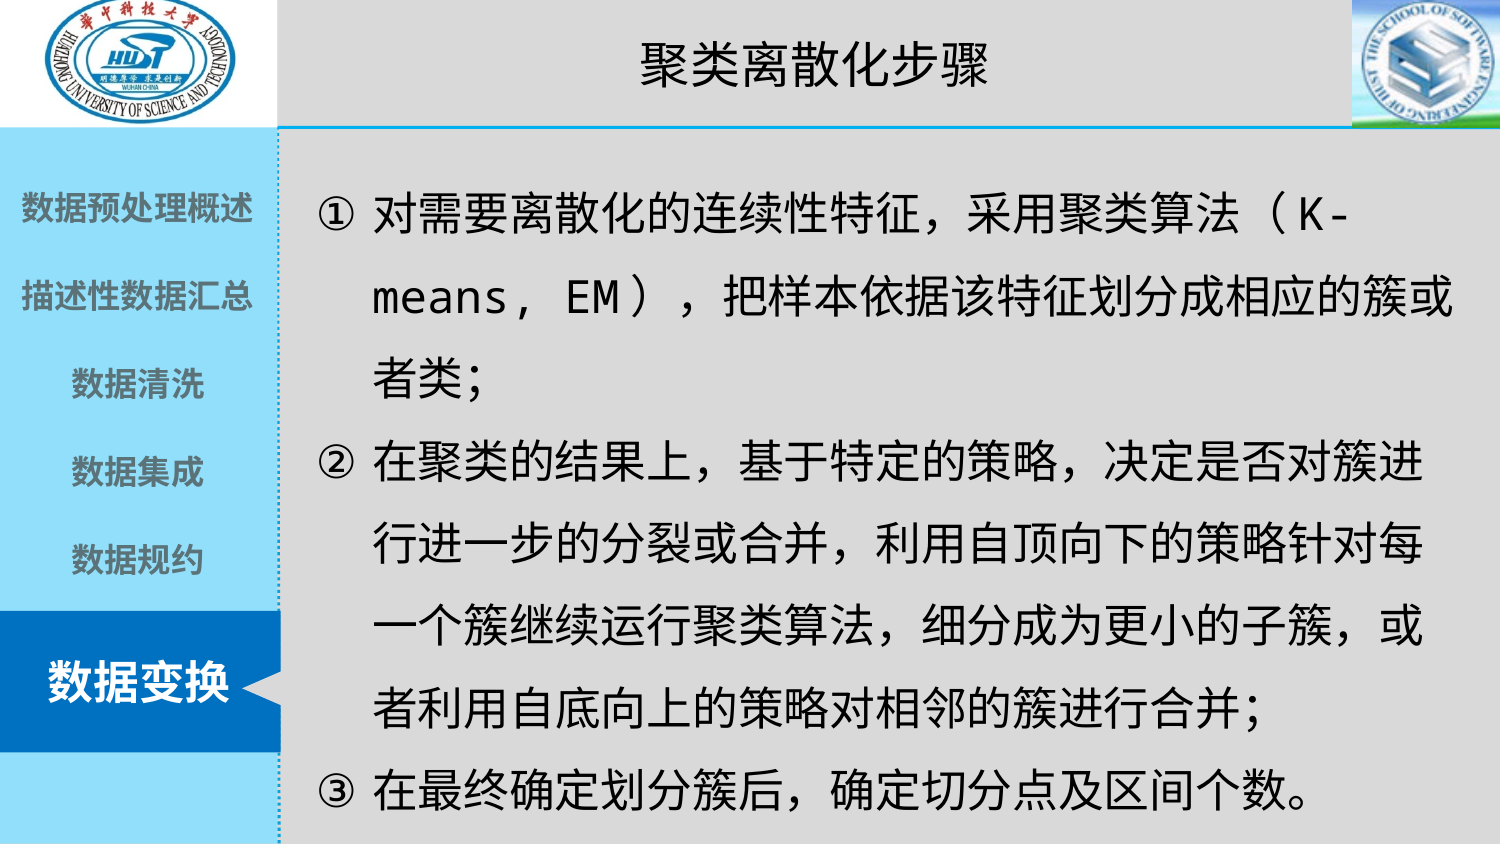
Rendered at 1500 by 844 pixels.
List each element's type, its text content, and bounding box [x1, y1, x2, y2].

text_box 聚类离散化步骤 [277, 0, 1353, 127]
picture [38, 0, 242, 127]
text_box 对需要离散化的连续性特征，采用聚类算法（K-means, EM），把样本依据该特征划分成相应的簇或者类； 在聚类的结果上，基于特定的策略，决定是否对簇进行进一步的分裂或合并，利用自顶向下的策略针对每一个簇继续运行聚类算法，细分成为更小的子簇，或者利用自底向上的策略对相邻的簇进行合并； 在最终确定划分簇后，确定切分点及区间个数。 [301, 150, 1483, 825]
picture [1353, 0, 1500, 127]
